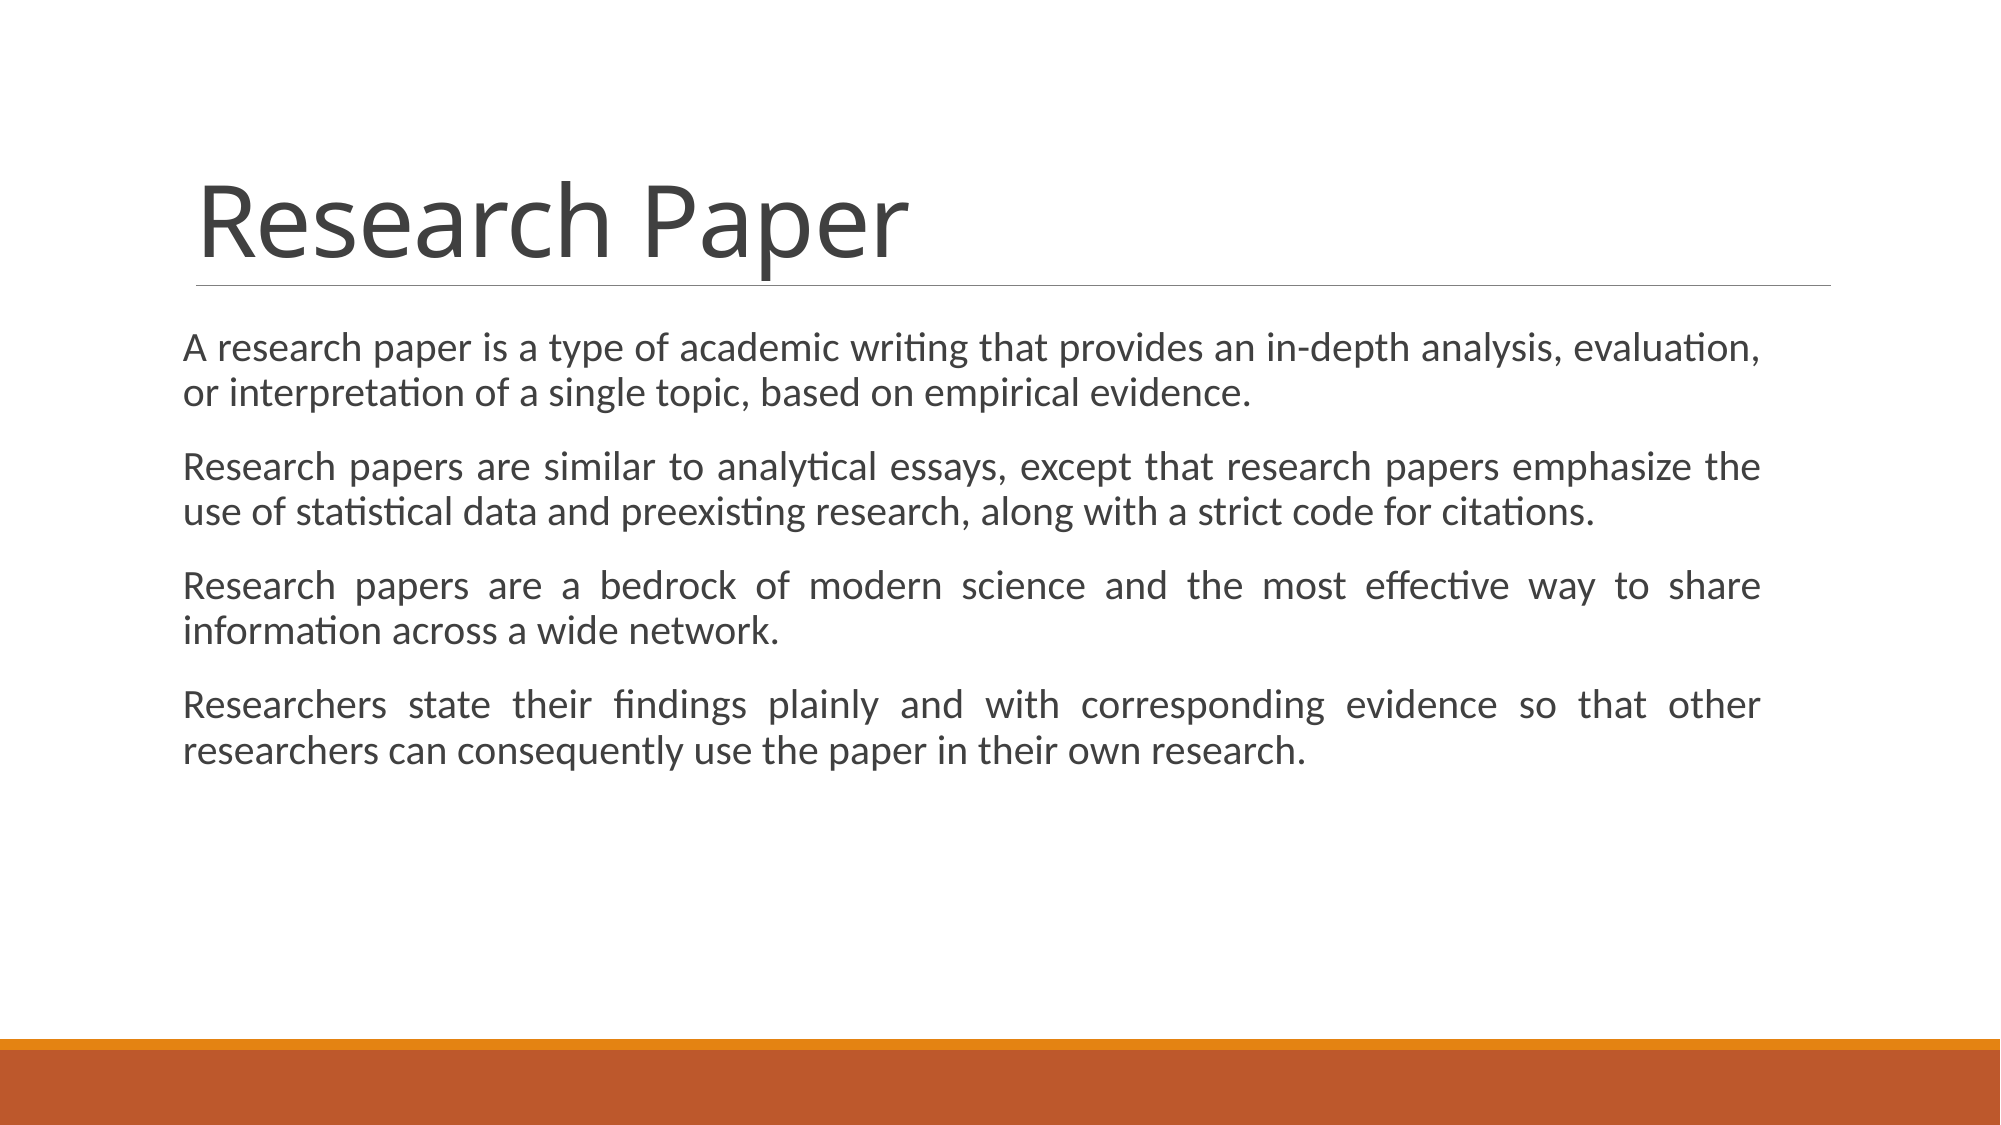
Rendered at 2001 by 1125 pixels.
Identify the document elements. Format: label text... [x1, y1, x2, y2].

title Research Paper [180, 47, 1830, 285]
list A research paper is a type of academic writing that provides an in-depth analysis, evaluation, or interpretation of a single topic, based on empirical evidence. Research papers are similar to analytical essays, except that research papers emphasize the use of statistical data and preexisting research, along with a strict code for citations. Research papers are a bedrock of modern science and the most effective way to share information across a wide network. Researchers state their findings plainly and with corresponding evidence so that other researchers can consequently use the paper in their own research. [168, 317, 1763, 913]
